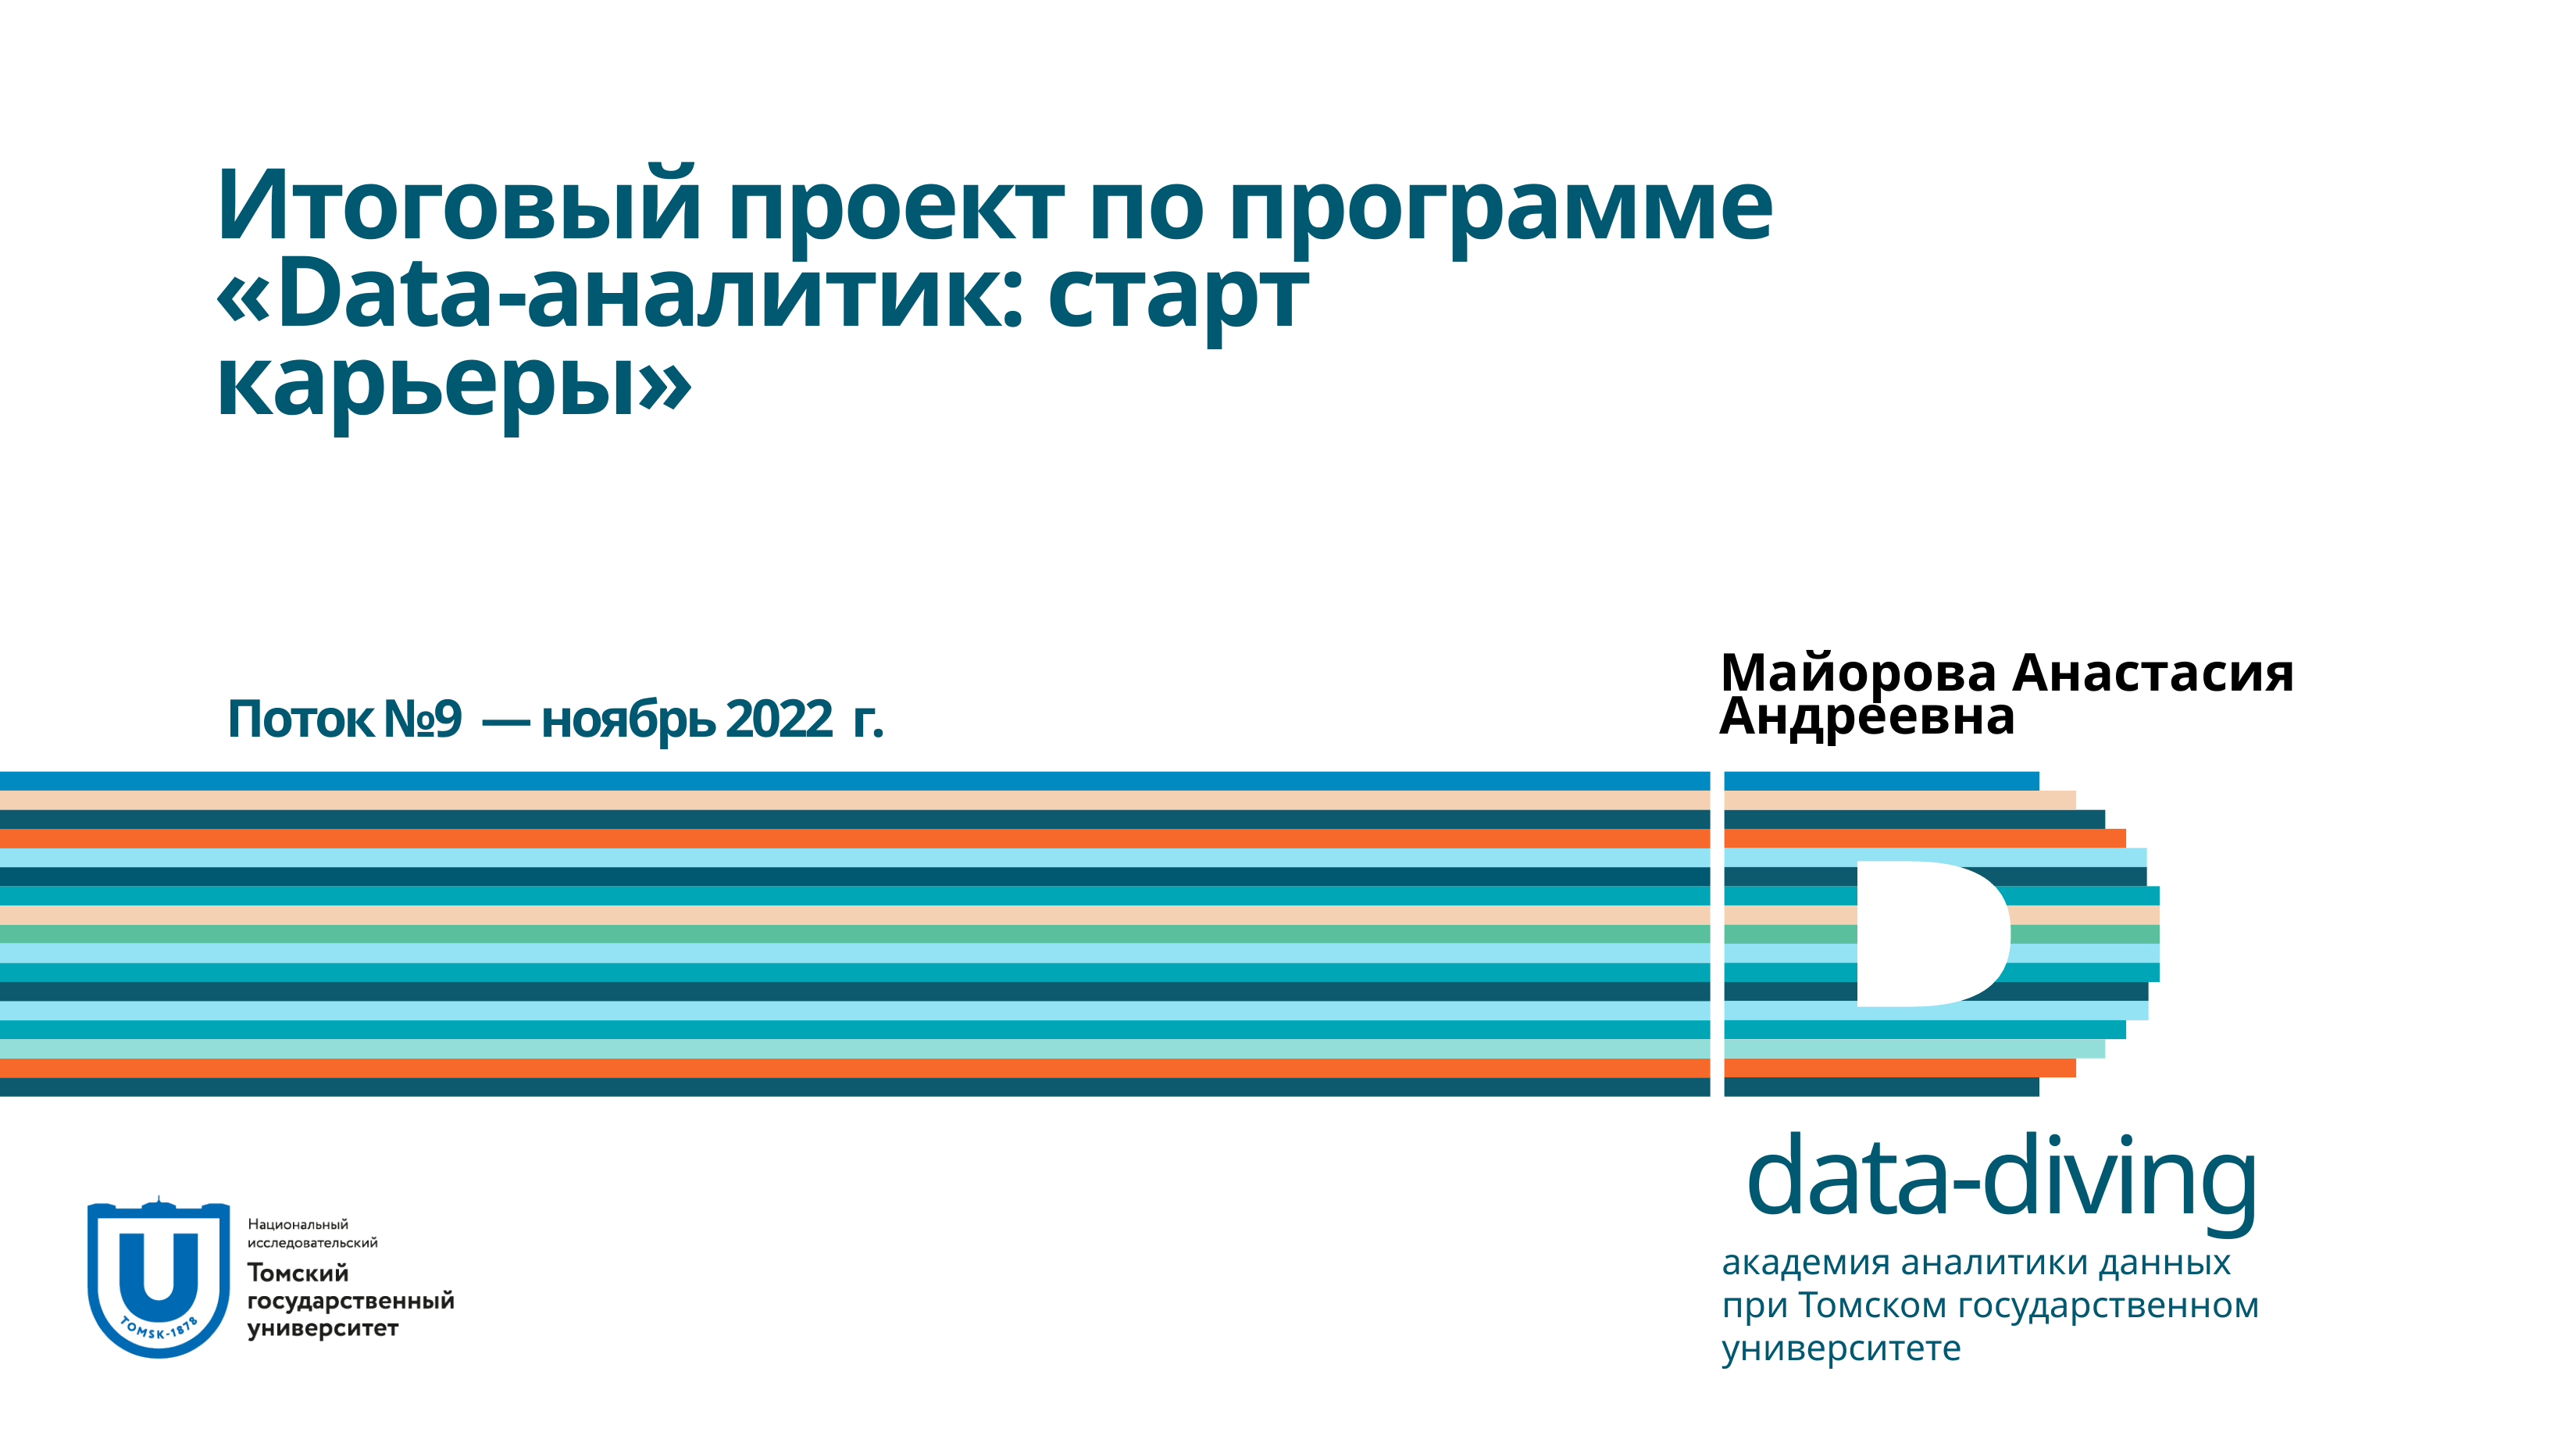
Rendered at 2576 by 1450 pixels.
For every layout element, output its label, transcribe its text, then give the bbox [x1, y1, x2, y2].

text_box Поток №9 — ноябрь 2022 г. [214, 694, 1044, 753]
text_box академия аналитики данных при Томском государственном университете [1710, 1233, 2295, 1373]
text_box Итоговый проект по программе «Data-аналитик: старт карьеры» [213, 168, 1806, 442]
text_box data-diving [1732, 1100, 2275, 1241]
text_box Майорова Анастасия Андреевна [1717, 656, 2431, 745]
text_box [1724, 771, 2160, 1097]
picture [42, 1173, 501, 1380]
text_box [0, 771, 1711, 1097]
